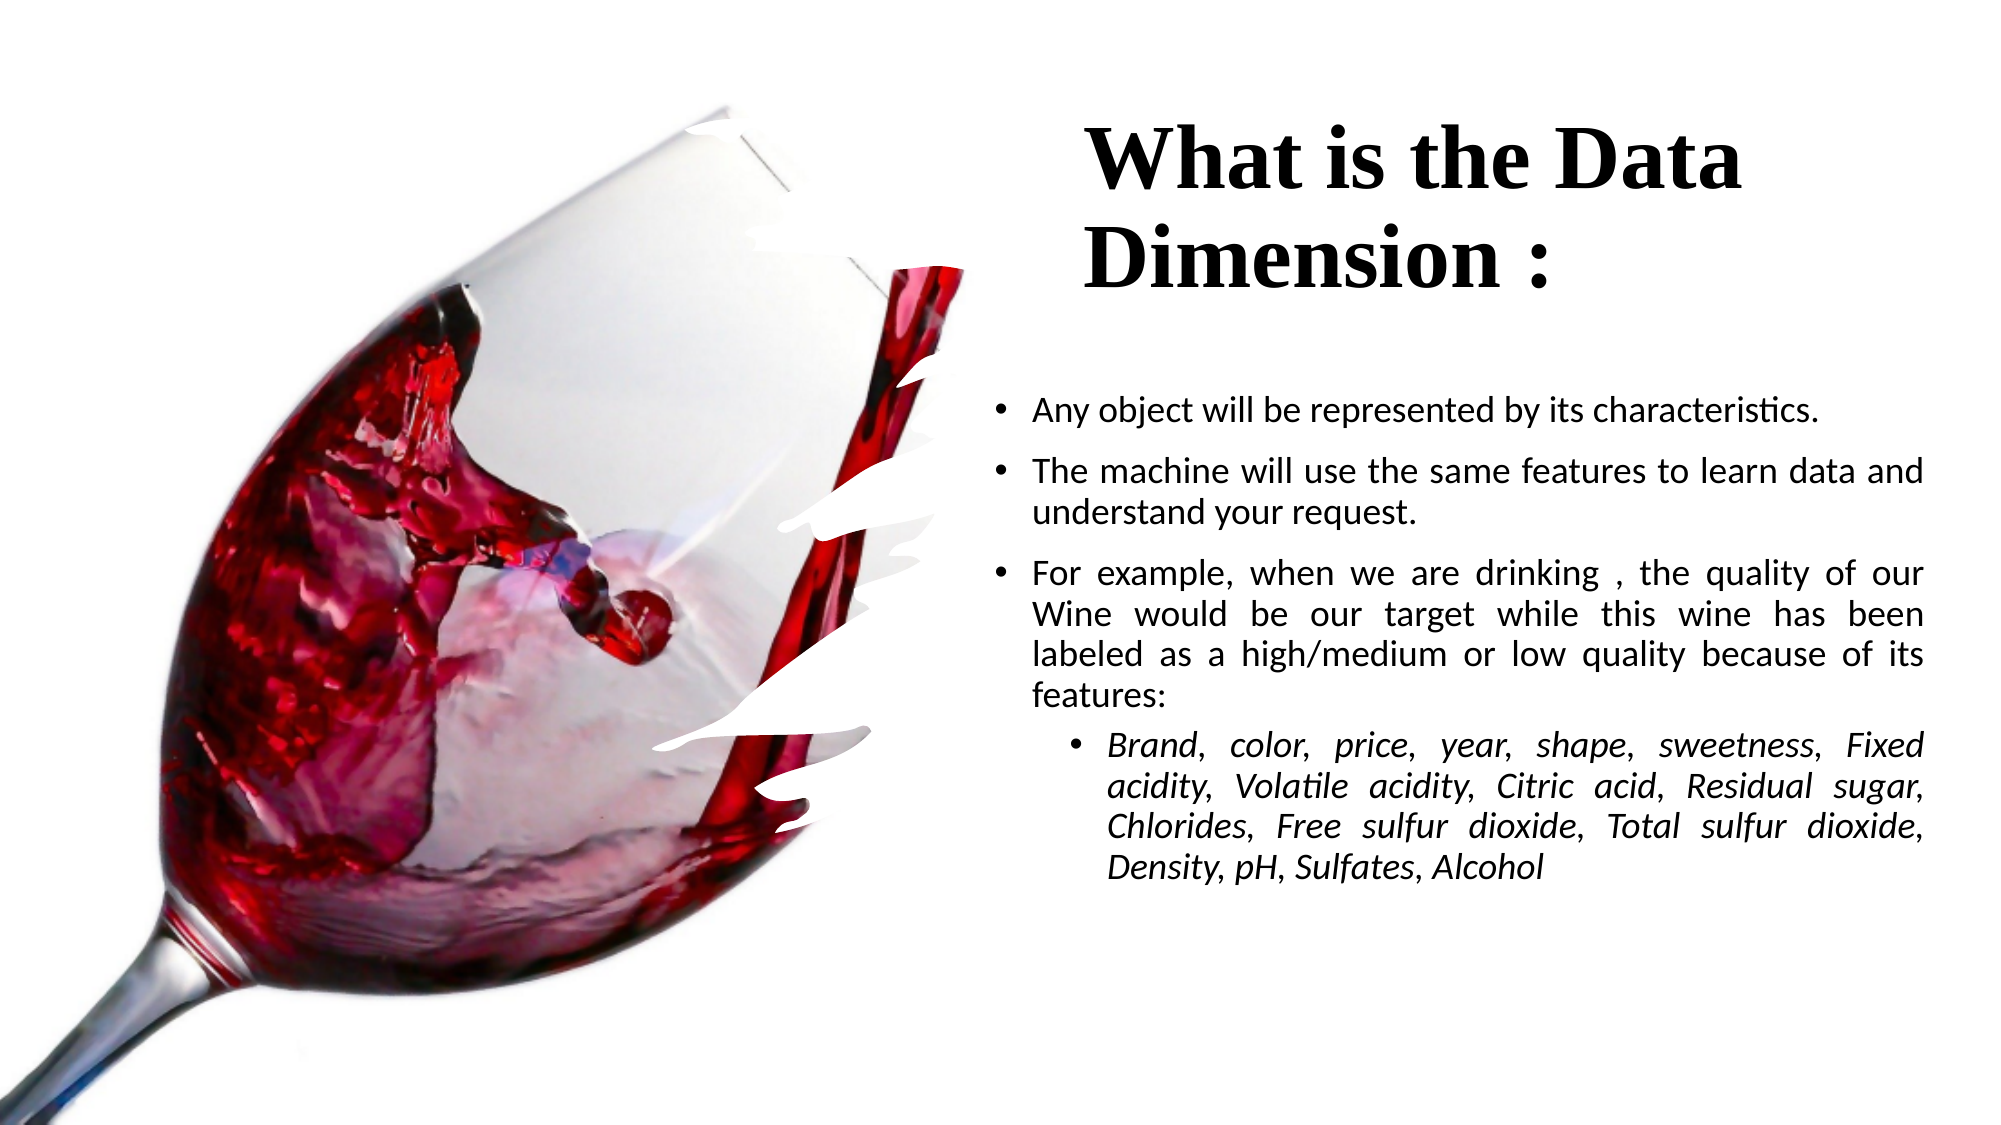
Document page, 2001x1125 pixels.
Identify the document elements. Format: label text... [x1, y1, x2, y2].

list Any object will be represented by its characteristics. The machine will use the same features to learn data and understand your request. For example, when we are drinking , the quality of our Wine would be our target while this wine has been labeled as a high/medium or low quality because of its features: Brand, color, price, year, shape, sweetness, Fixed acidity, Volatile acidity, Citric acid, Residual sugar, Chlorides, Free sulfur dioxide, Total sulfur dioxide, Density, pH, Sulfates, Alcohol [1004, 382, 1941, 1014]
picture [0, 0, 1004, 1125]
title What is the Data Dimension : [1068, 59, 1863, 357]
text_box [1004, 0, 2000, 1125]
